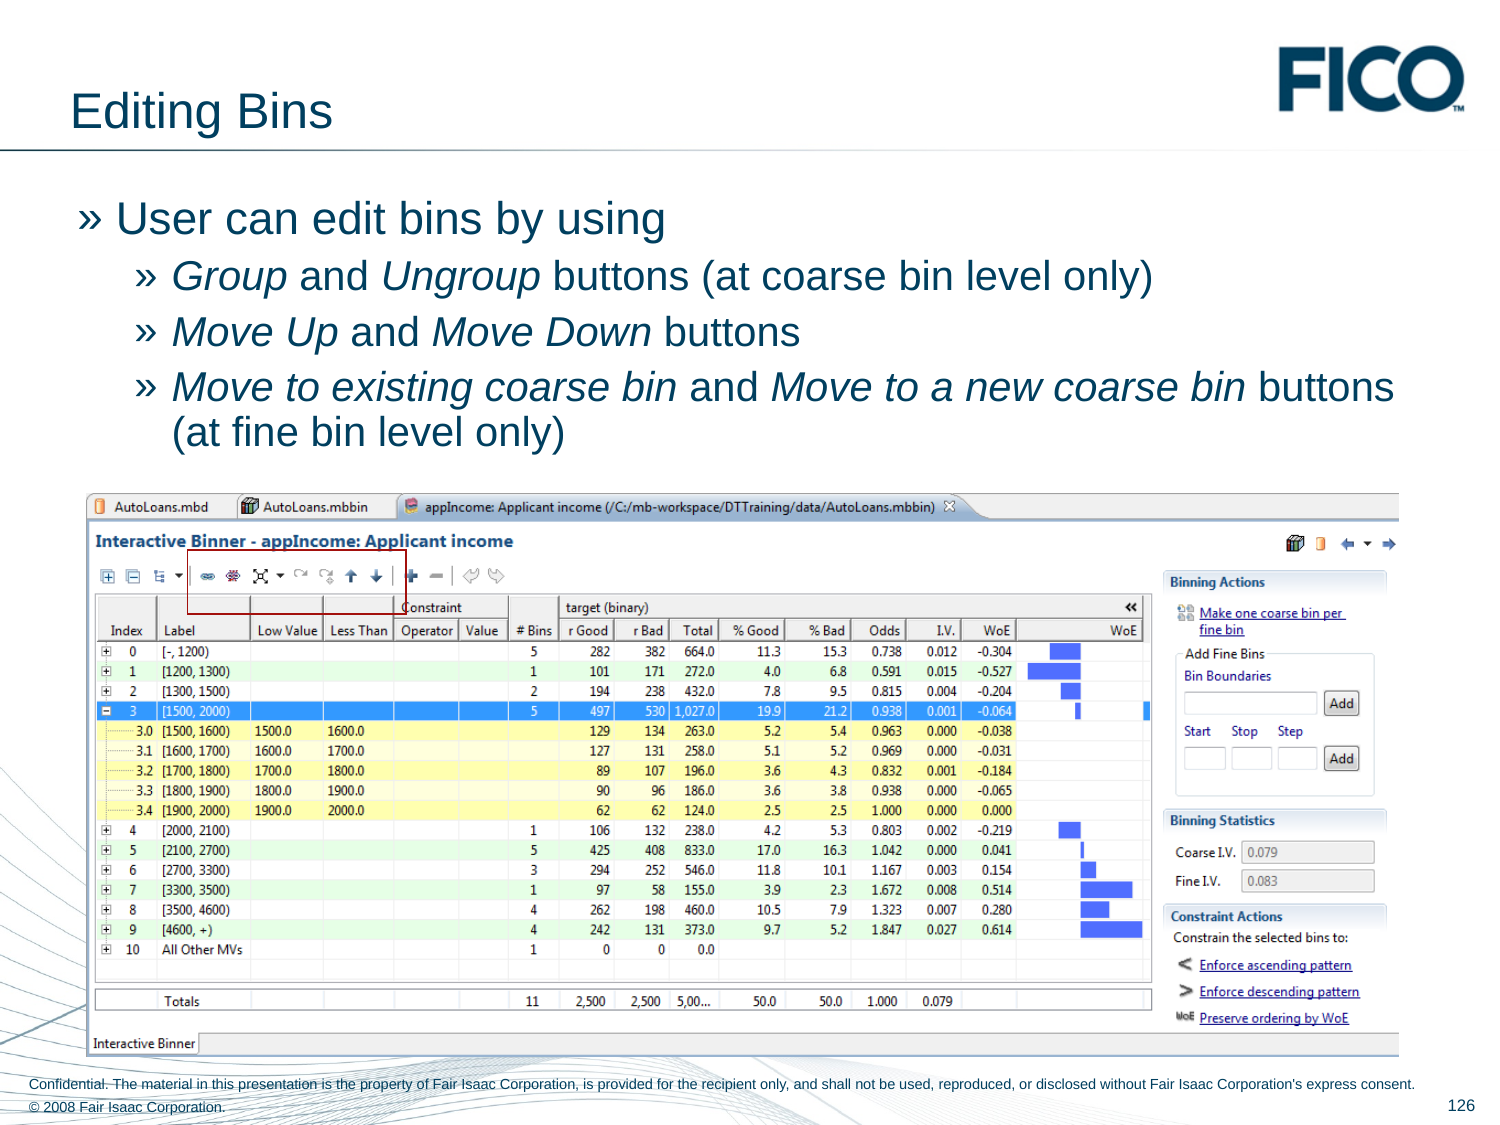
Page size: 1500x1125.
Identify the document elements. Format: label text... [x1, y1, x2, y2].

title Editing Bins [62, 0, 1463, 139]
list User can edit bins by using Group and Ungroup buttons (at coarse bin level only) Move Up and Move Down buttons Move to existing coarse bin and Move to a new coarse bin buttons (at fine bin level only) [62, 187, 1463, 473]
picture [0, 0, 1500, 1125]
